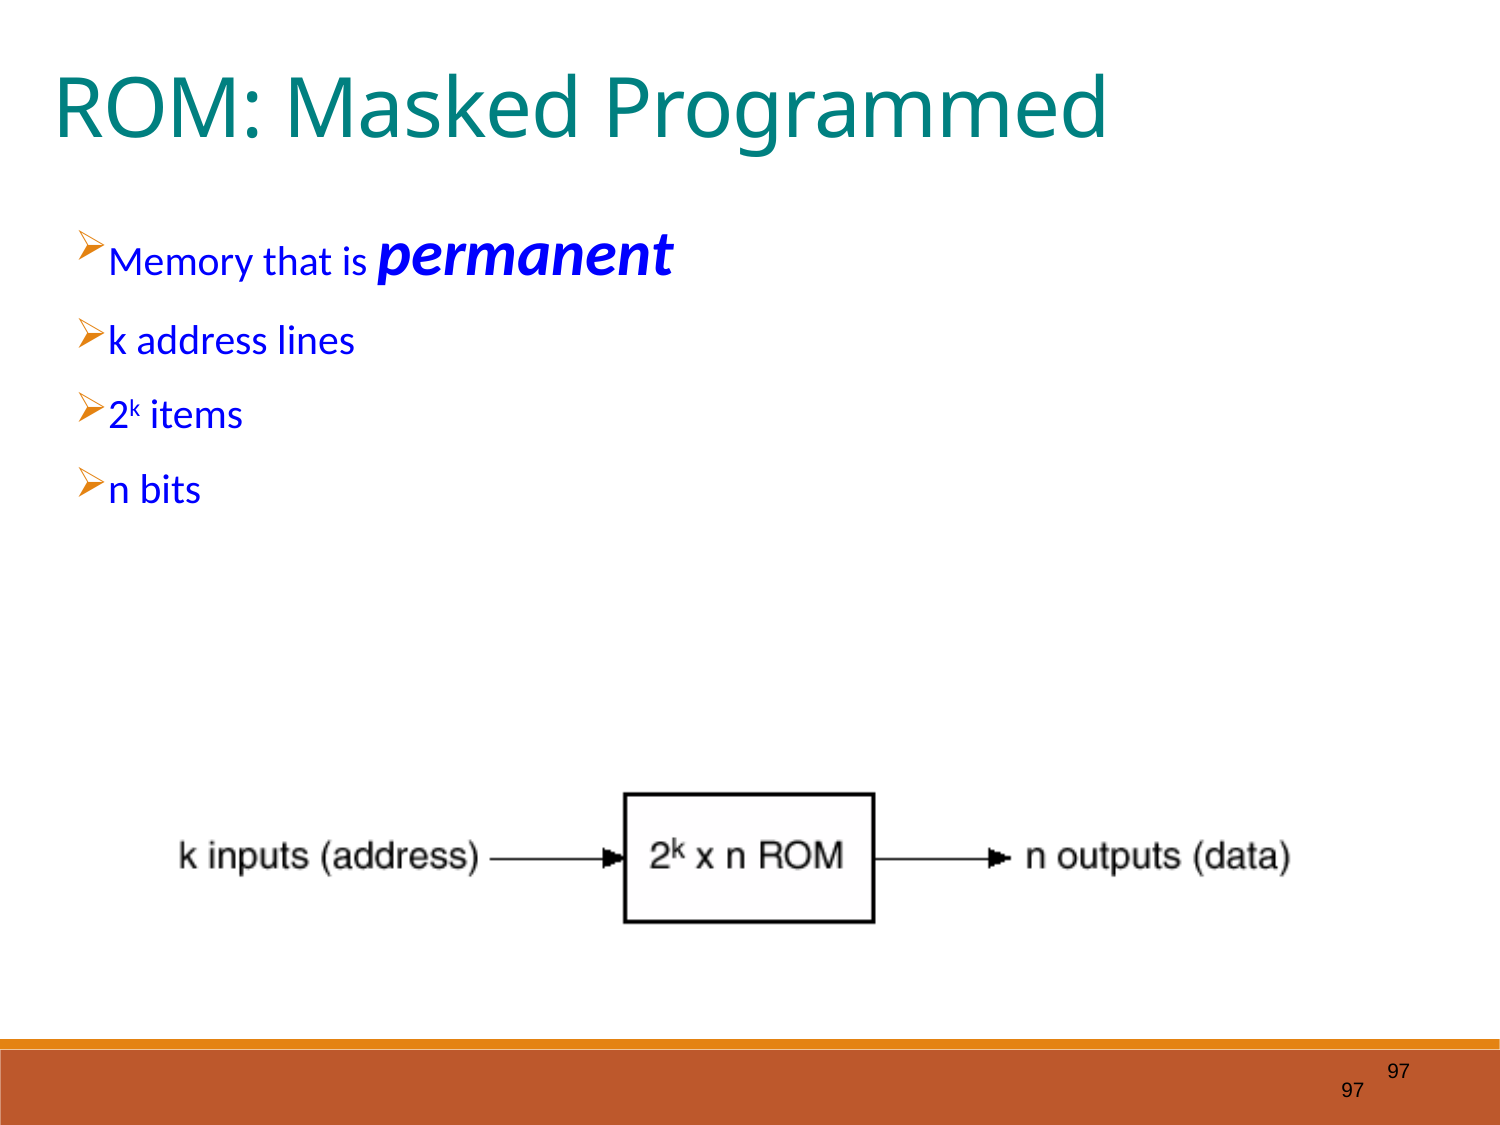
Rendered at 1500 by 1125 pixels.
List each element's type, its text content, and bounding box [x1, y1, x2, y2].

list Memory that is permanent k address lines 2k items n bits [75, 212, 1463, 717]
slide_number 97 [1218, 1059, 1380, 1120]
title ROM: Masked Programmed [37, 37, 1313, 163]
text_box 97 [1149, 1050, 1425, 1100]
picture [161, 761, 1313, 950]
